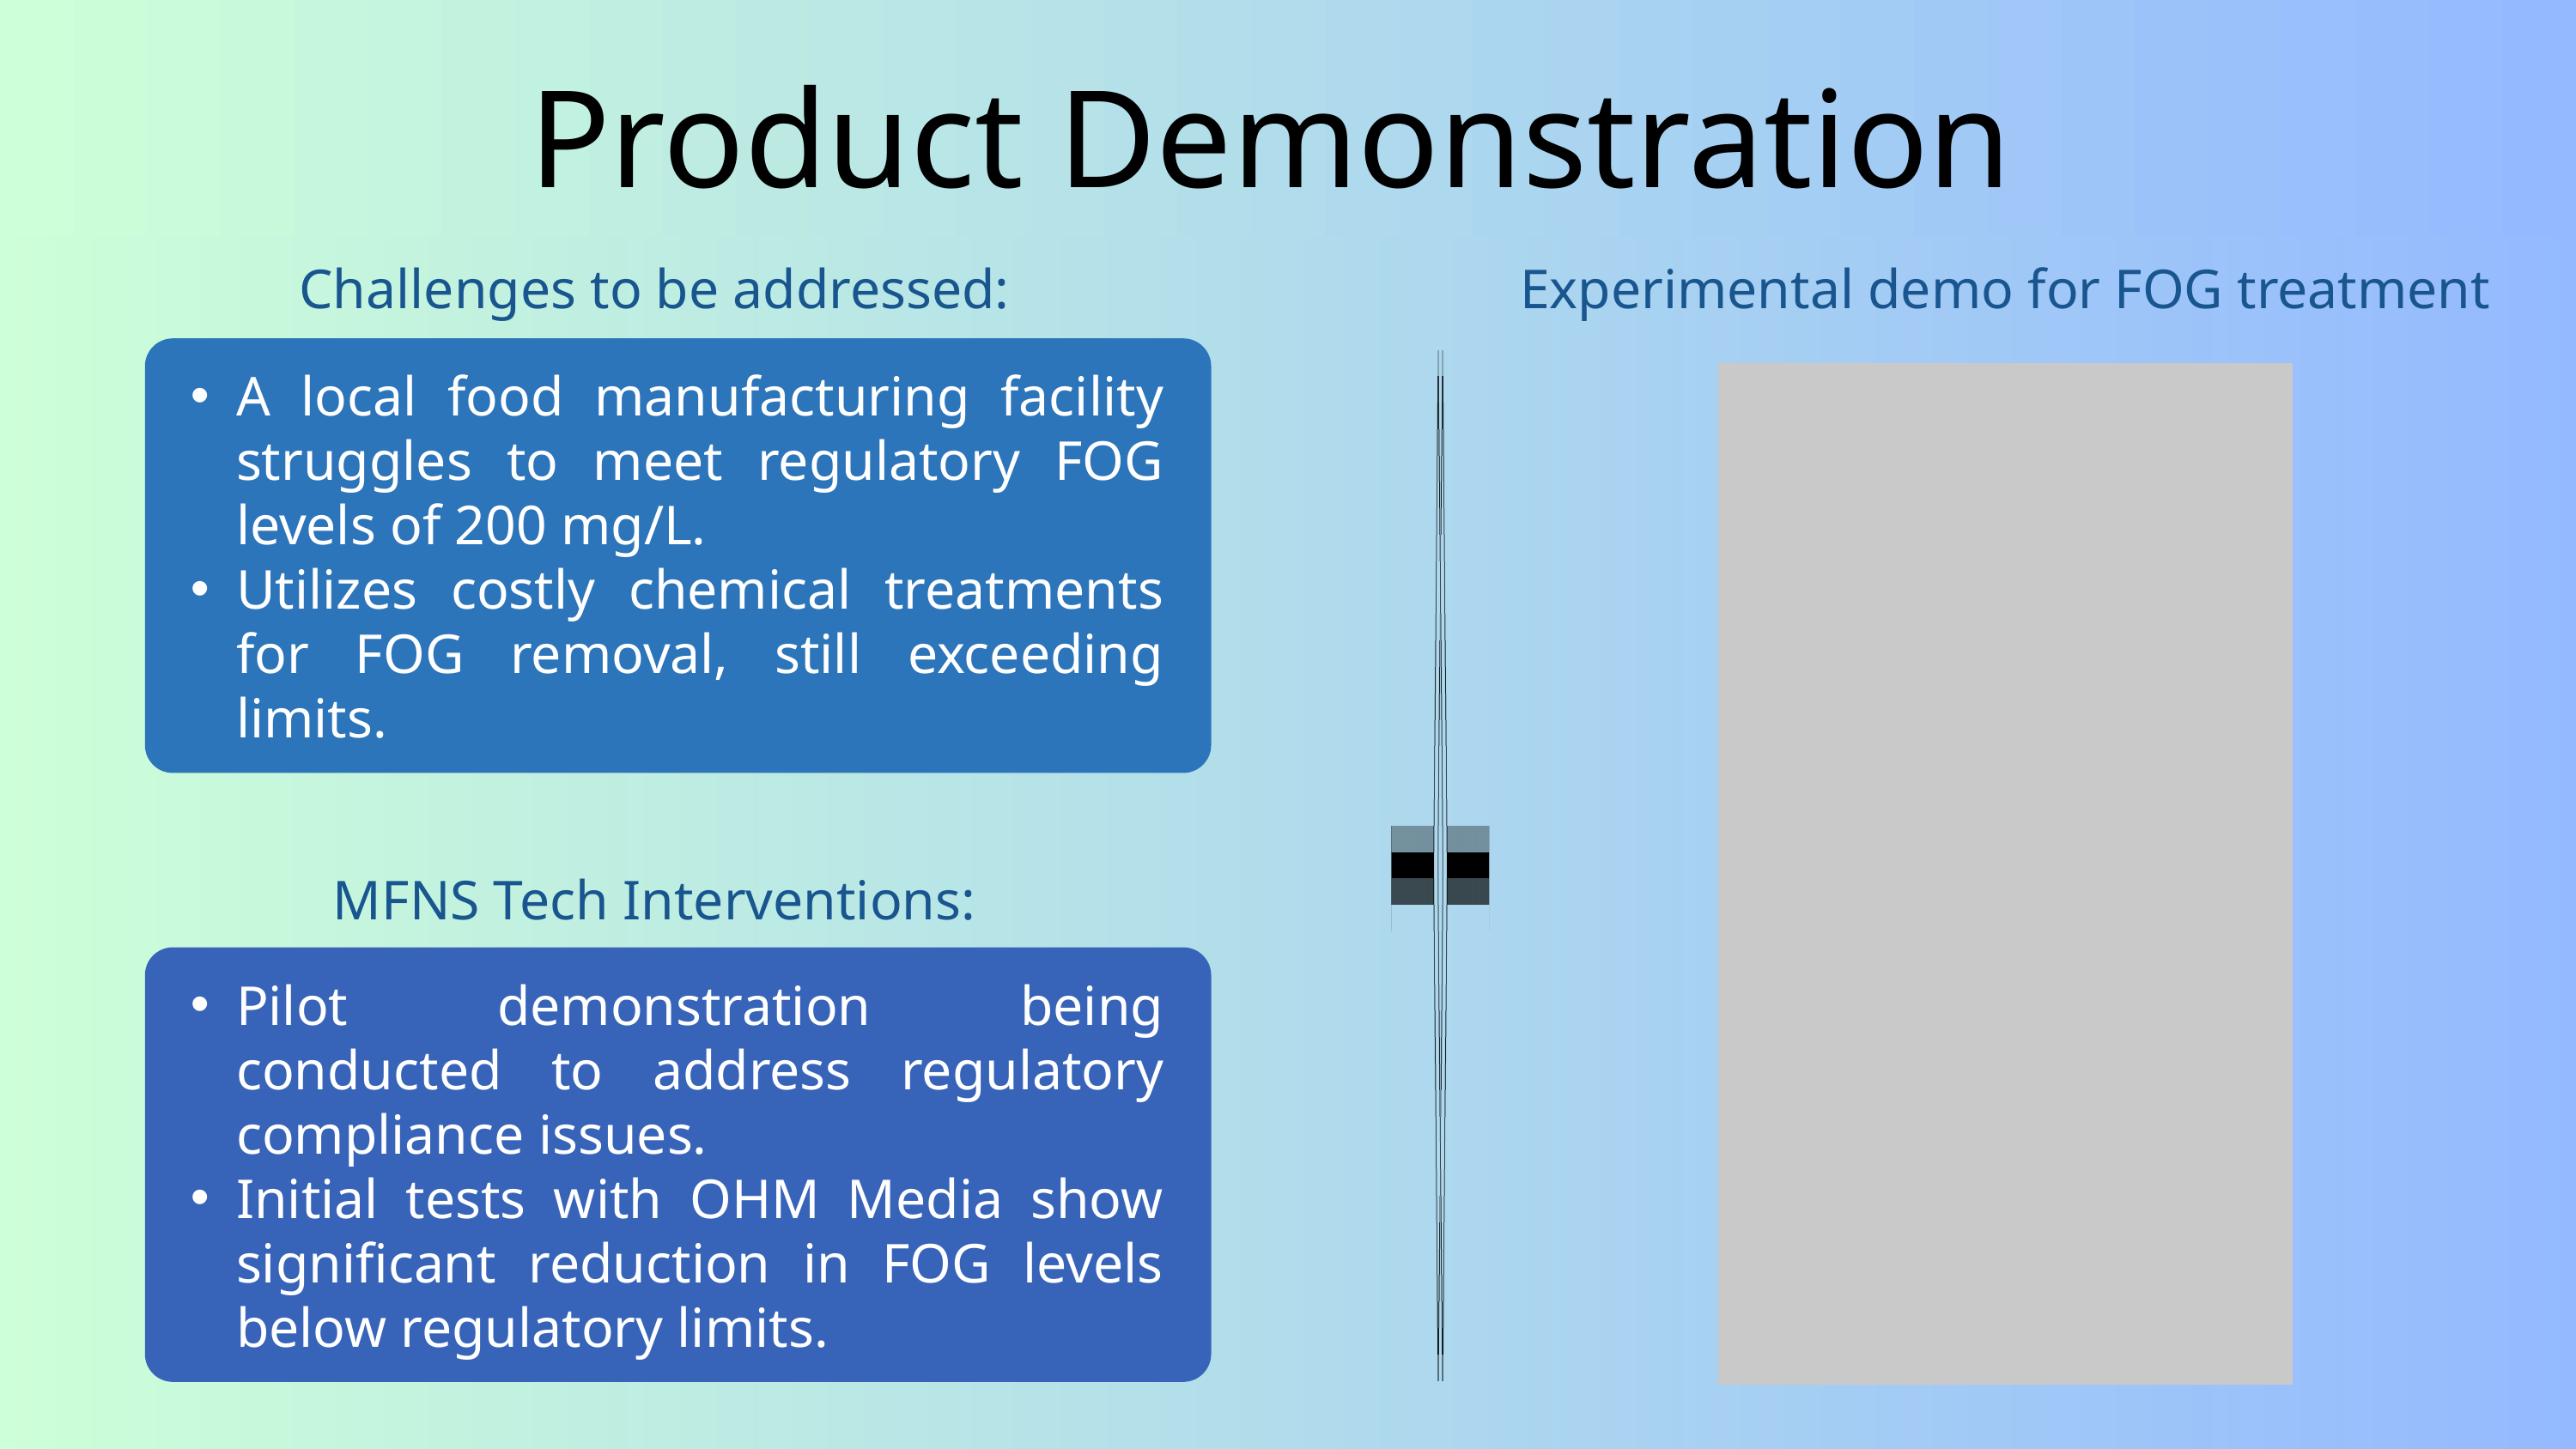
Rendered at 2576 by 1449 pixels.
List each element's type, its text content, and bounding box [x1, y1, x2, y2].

text_box [1391, 350, 1490, 1381]
text_box Challenges to be addressed: [225, 255, 1084, 320]
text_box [144, 947, 1212, 1383]
text_box Experimental demo for FOG treatment [1489, 255, 2522, 320]
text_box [144, 337, 1212, 773]
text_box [1717, 361, 2293, 1385]
text_box MFNS Tech Interventions: [288, 865, 1022, 931]
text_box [0, 0, 2576, 237]
